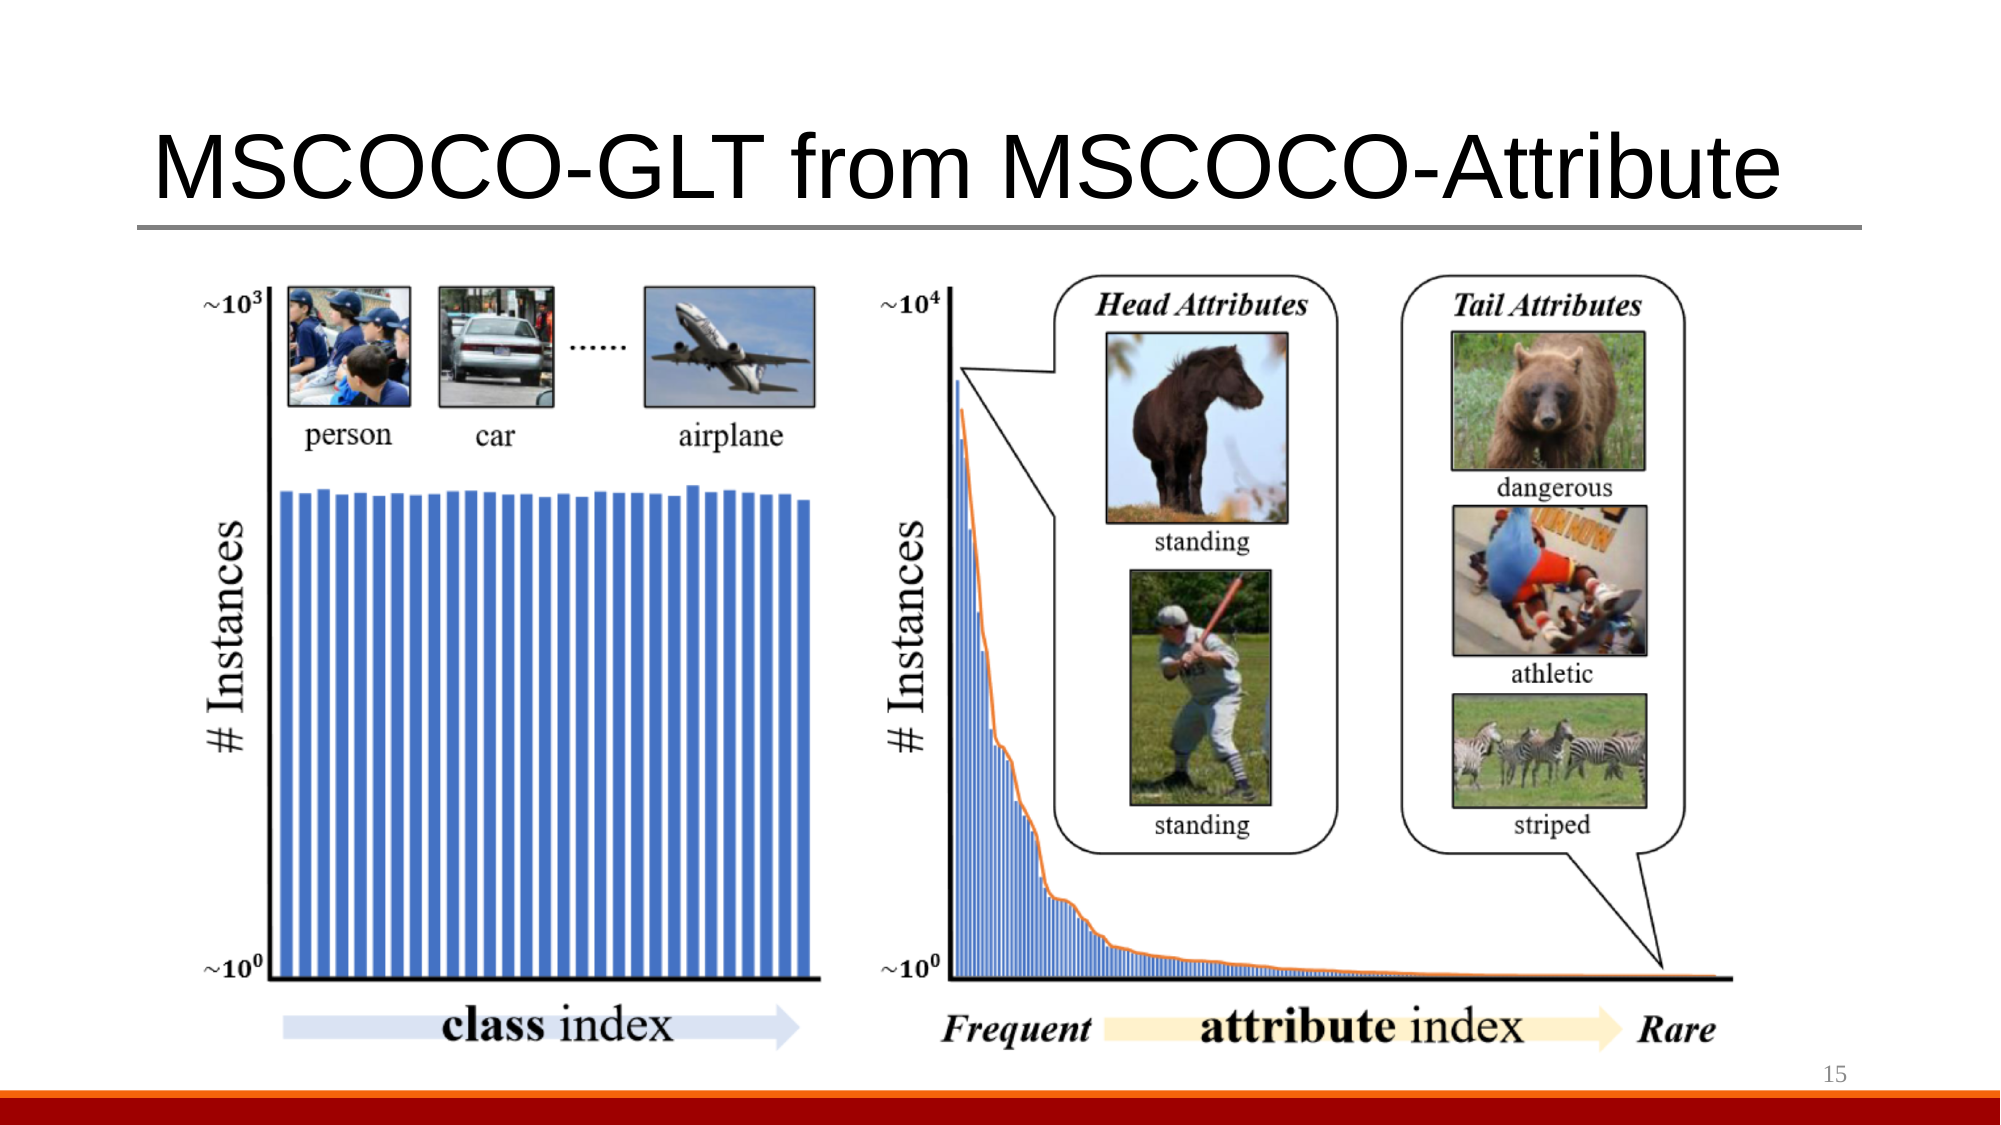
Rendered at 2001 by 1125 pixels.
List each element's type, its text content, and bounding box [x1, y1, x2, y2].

slide_number 15 [1412, 1042, 1863, 1103]
picture [162, 240, 1796, 1073]
title MSCOCO-GLT from MSCOCO-Attribute [137, 59, 1863, 278]
